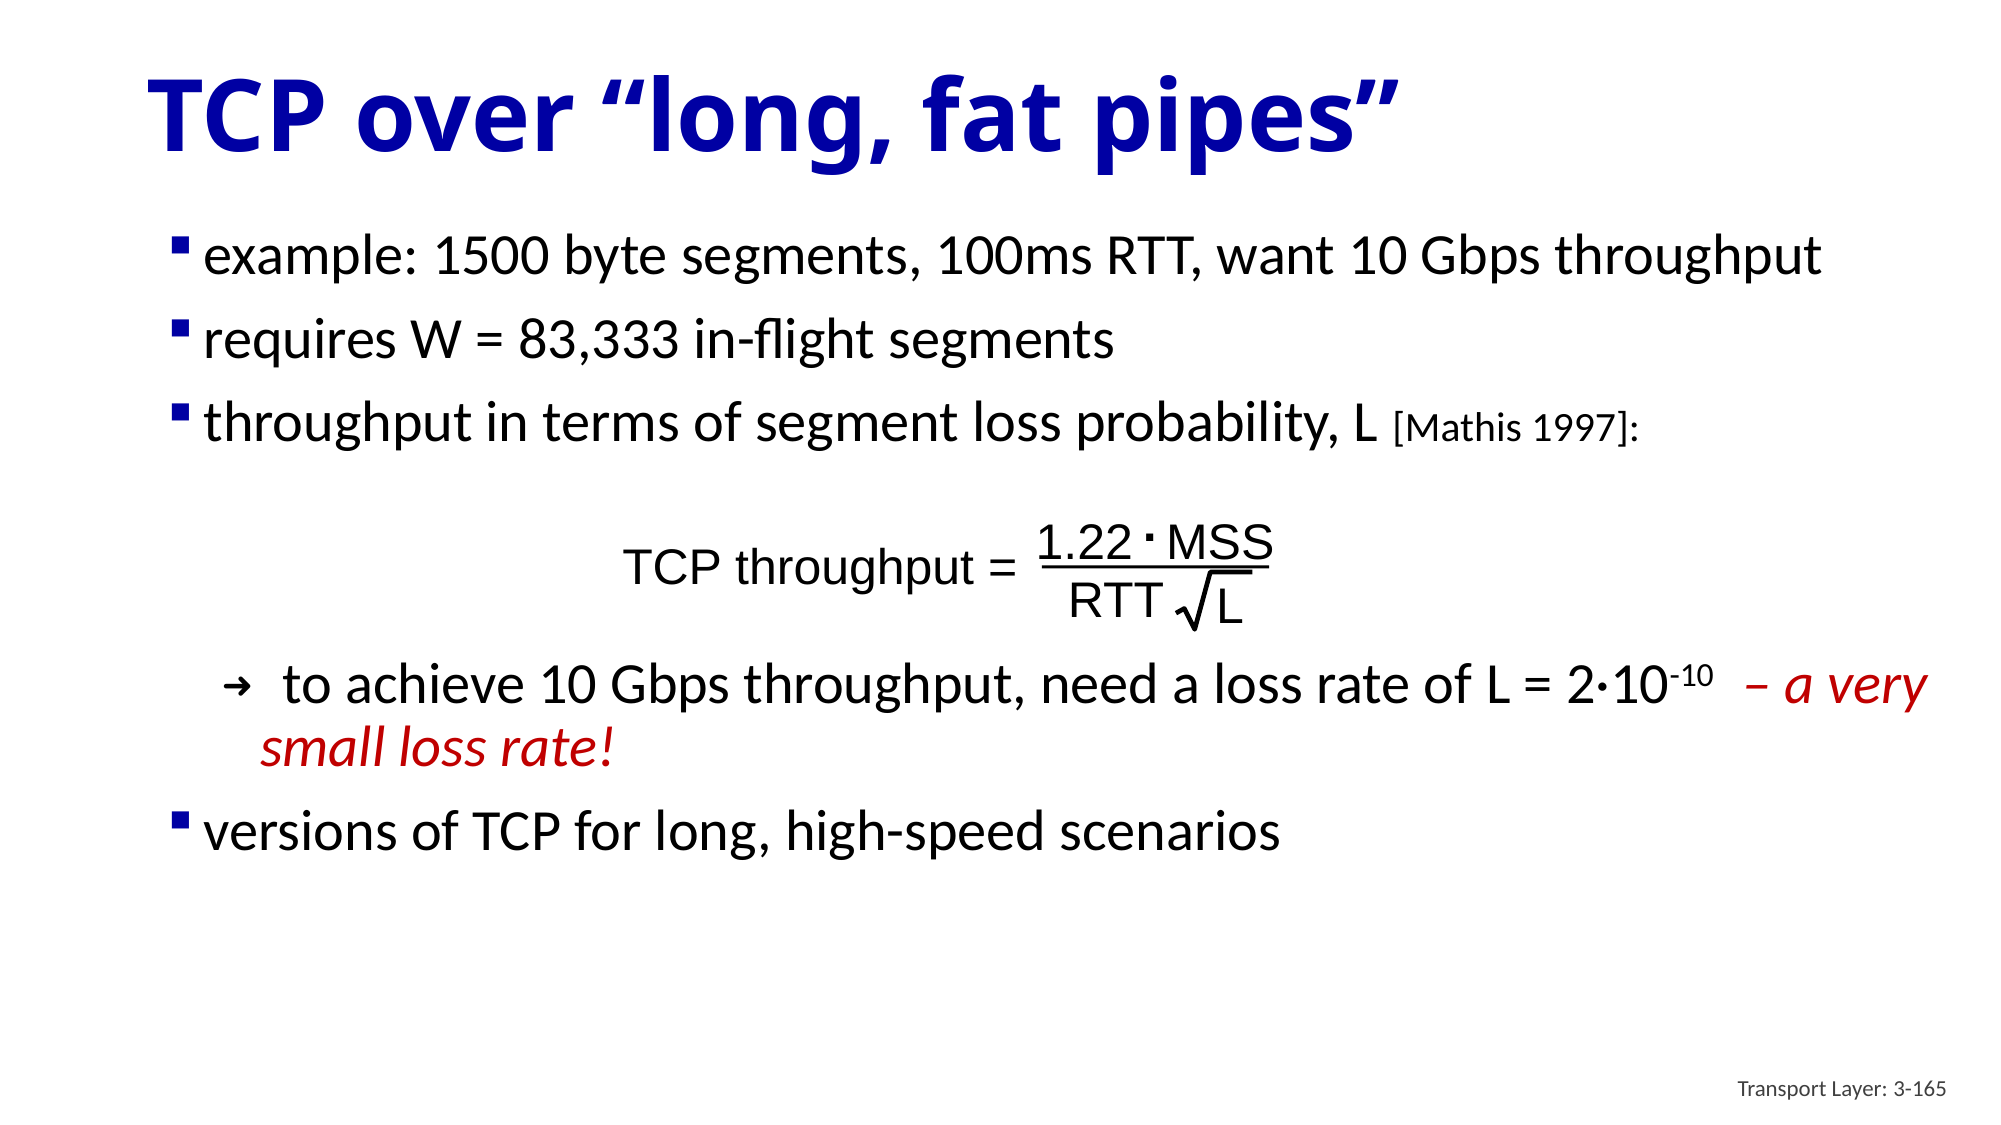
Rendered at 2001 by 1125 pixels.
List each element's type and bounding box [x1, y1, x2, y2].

slide_number [1512, 1056, 1963, 1117]
text_box [130, 216, 1944, 980]
title [131, 45, 2000, 193]
